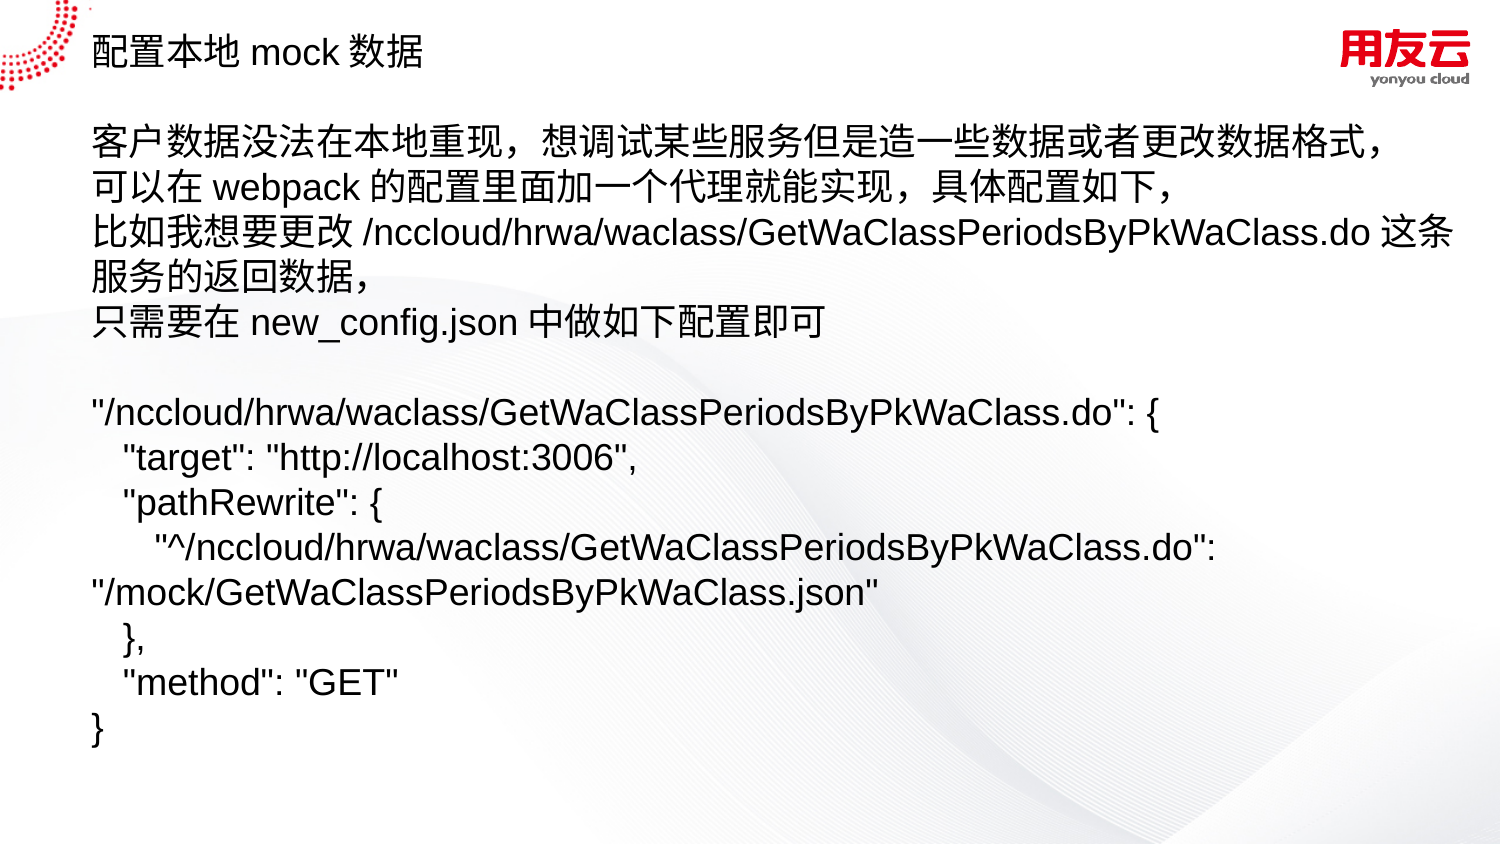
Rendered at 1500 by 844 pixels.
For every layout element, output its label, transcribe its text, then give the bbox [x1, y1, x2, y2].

text_box 配置本地mock数据 客户数据没法在本地重现，想调试某些服务但是造一些数据或者更改数据格式， 可以在webpack的配置里面加一个代理就能实现，具体配置如下， 比如我想要更改/nccloud/hrwa/waclass/GetWaClassPeriodsByPkWaClass.do这条服务的返回数据， 只需要在new_config.json中做如下配置即可 "/nccloud/hrwa/waclass/GetWaClassPeriodsByPkWaClass.do": { "target": "http://localhost:3006", "pathRewrite": { "^/nccloud/hrwa/waclass/GetWaClassPeriodsByPkWaClass.do": "/mock/GetWaClassPeriodsByPkWaClass.json" }, "method": "GET" } [76, 20, 1471, 755]
picture [0, 0, 1500, 844]
